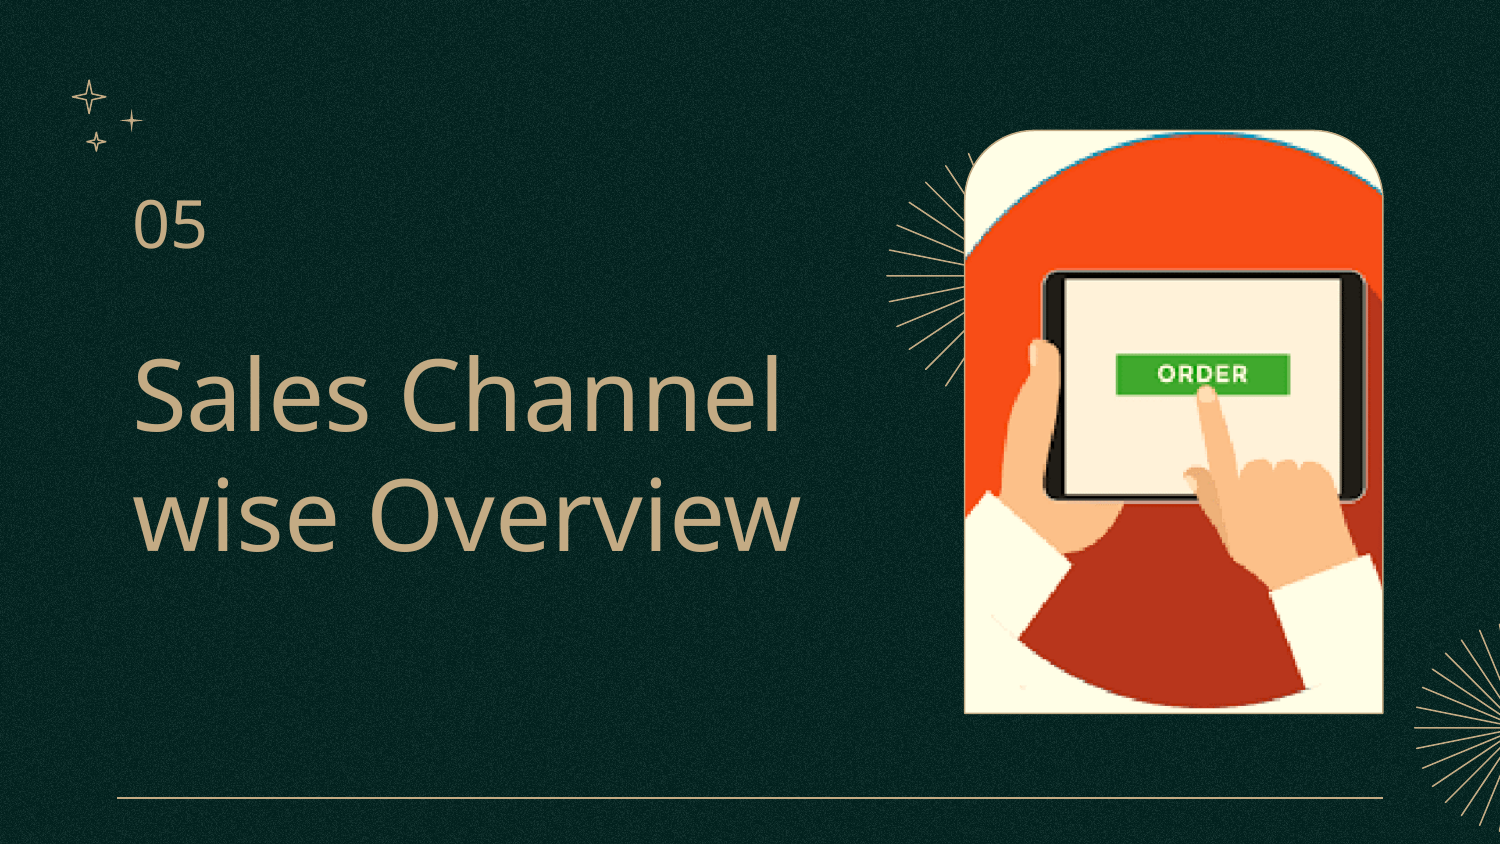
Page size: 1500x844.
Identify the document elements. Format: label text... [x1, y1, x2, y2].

title Sales Channel wise Overview [116, 448, 830, 587]
title 05 [116, 187, 238, 277]
picture [964, 130, 1384, 714]
